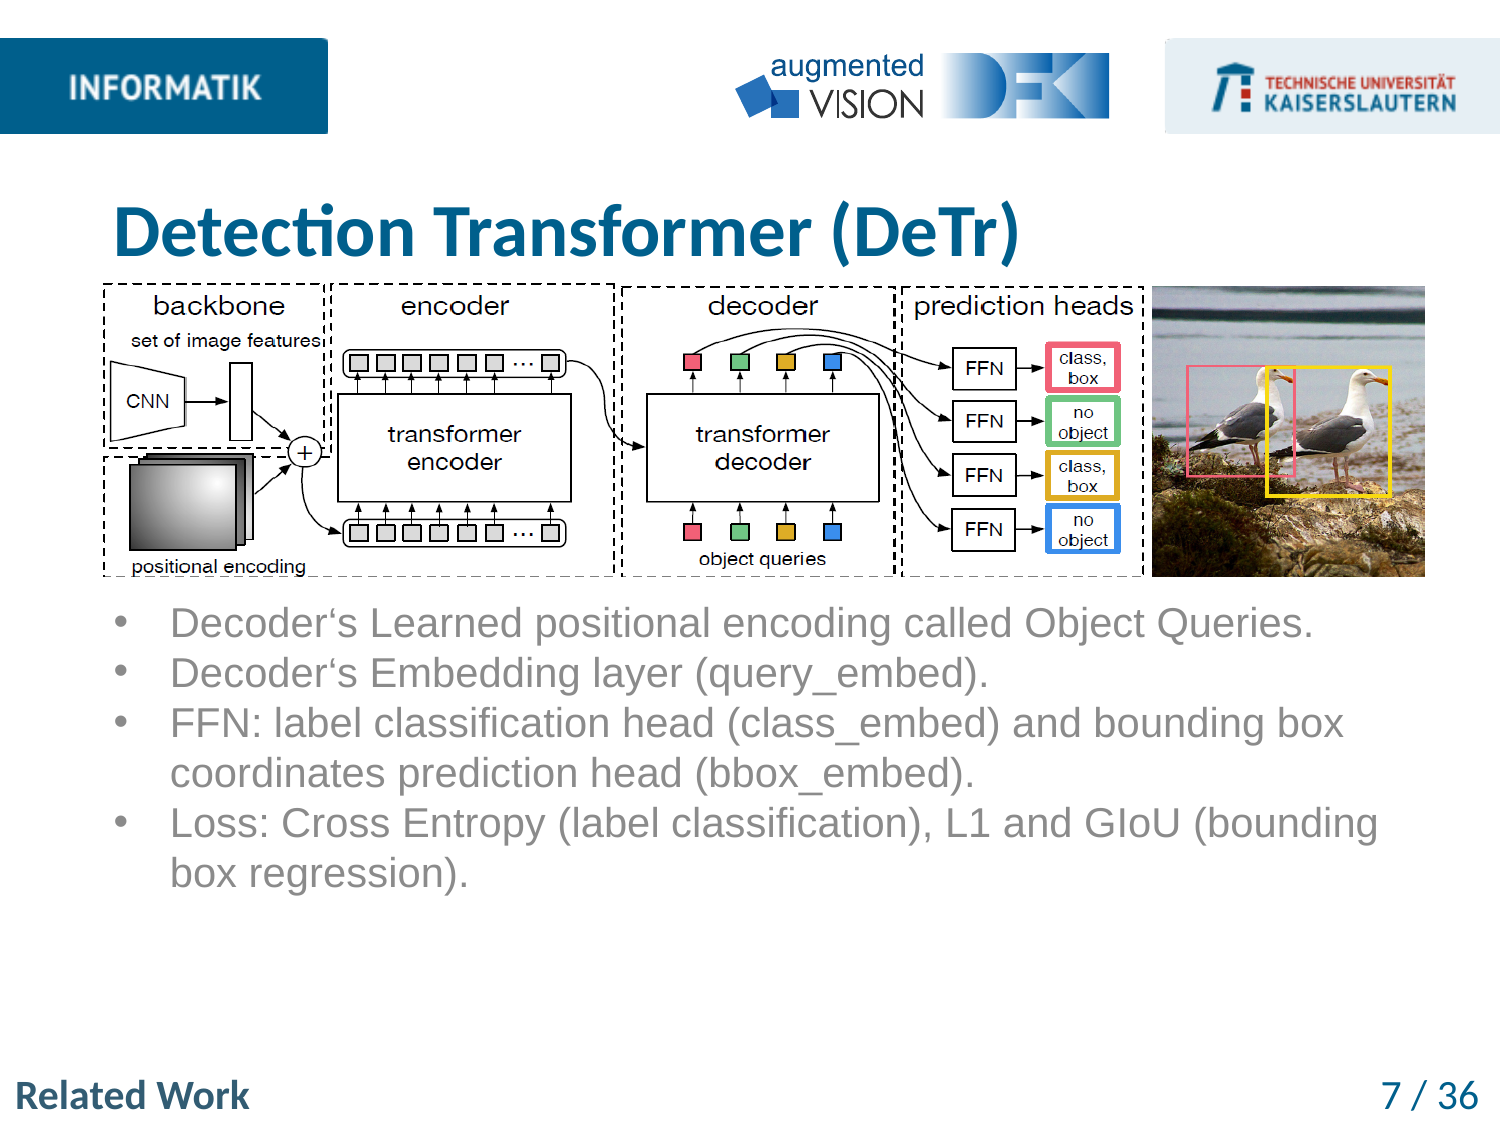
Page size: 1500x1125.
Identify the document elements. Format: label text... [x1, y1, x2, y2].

picture [98, 279, 1426, 578]
title Detection Transformer (DeTr) [98, 172, 1425, 279]
slide_number 7 / 36 [1362, 1062, 1495, 1123]
subtitle Decoder‘s Learned positional encoding called Object Queries. Decoder‘s Embedding layer (query_embed). FFN: label classification head (class_embed) and bounding box coordinates prediction head (bbox_embed). Loss: Cross Entropy (label classification), L1 and GIoU (bounding box regression). [98, 588, 1425, 1046]
text_box Related Work [0, 1060, 266, 1125]
